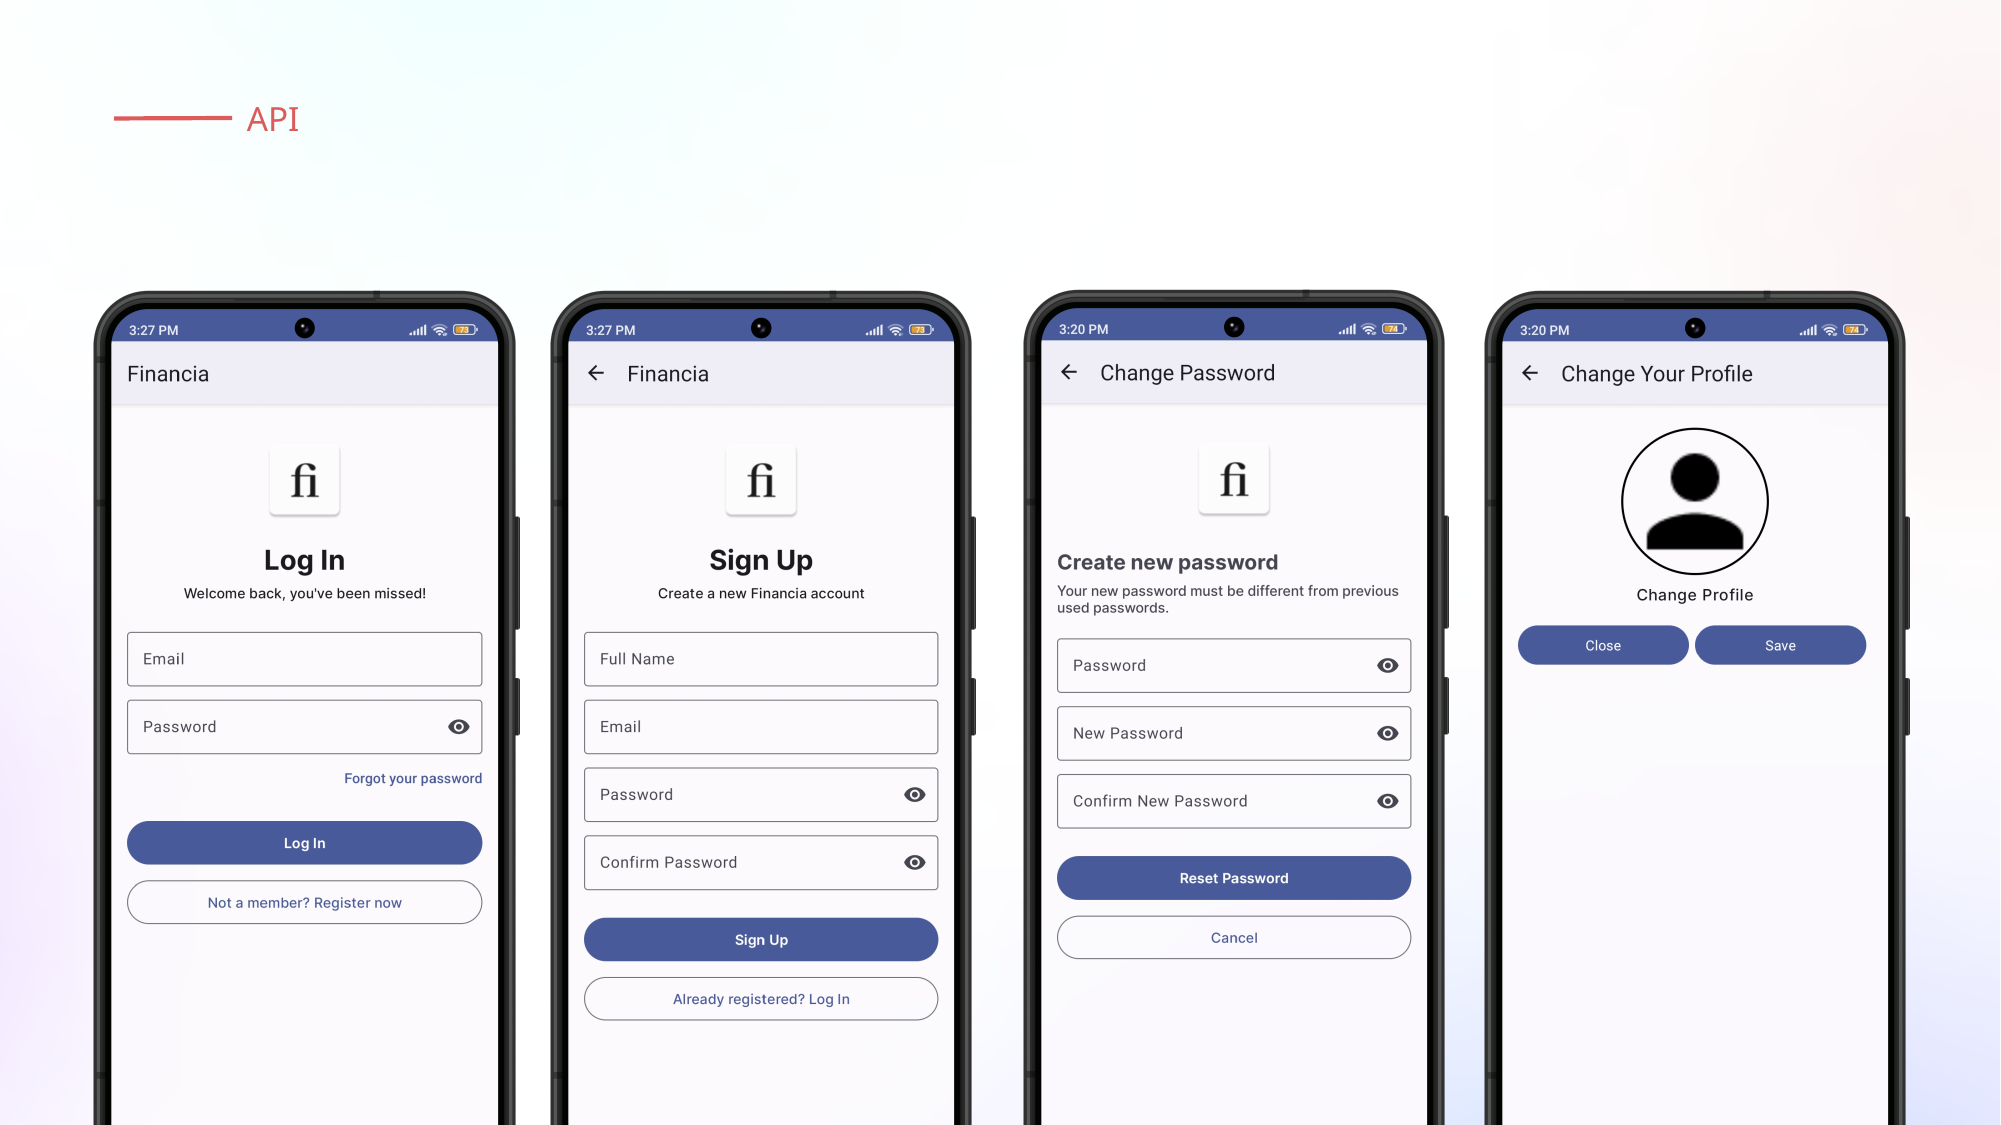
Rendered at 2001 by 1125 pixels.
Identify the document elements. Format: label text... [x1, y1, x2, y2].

text_box API [232, 90, 1000, 146]
picture [0, 0, 2001, 1125]
